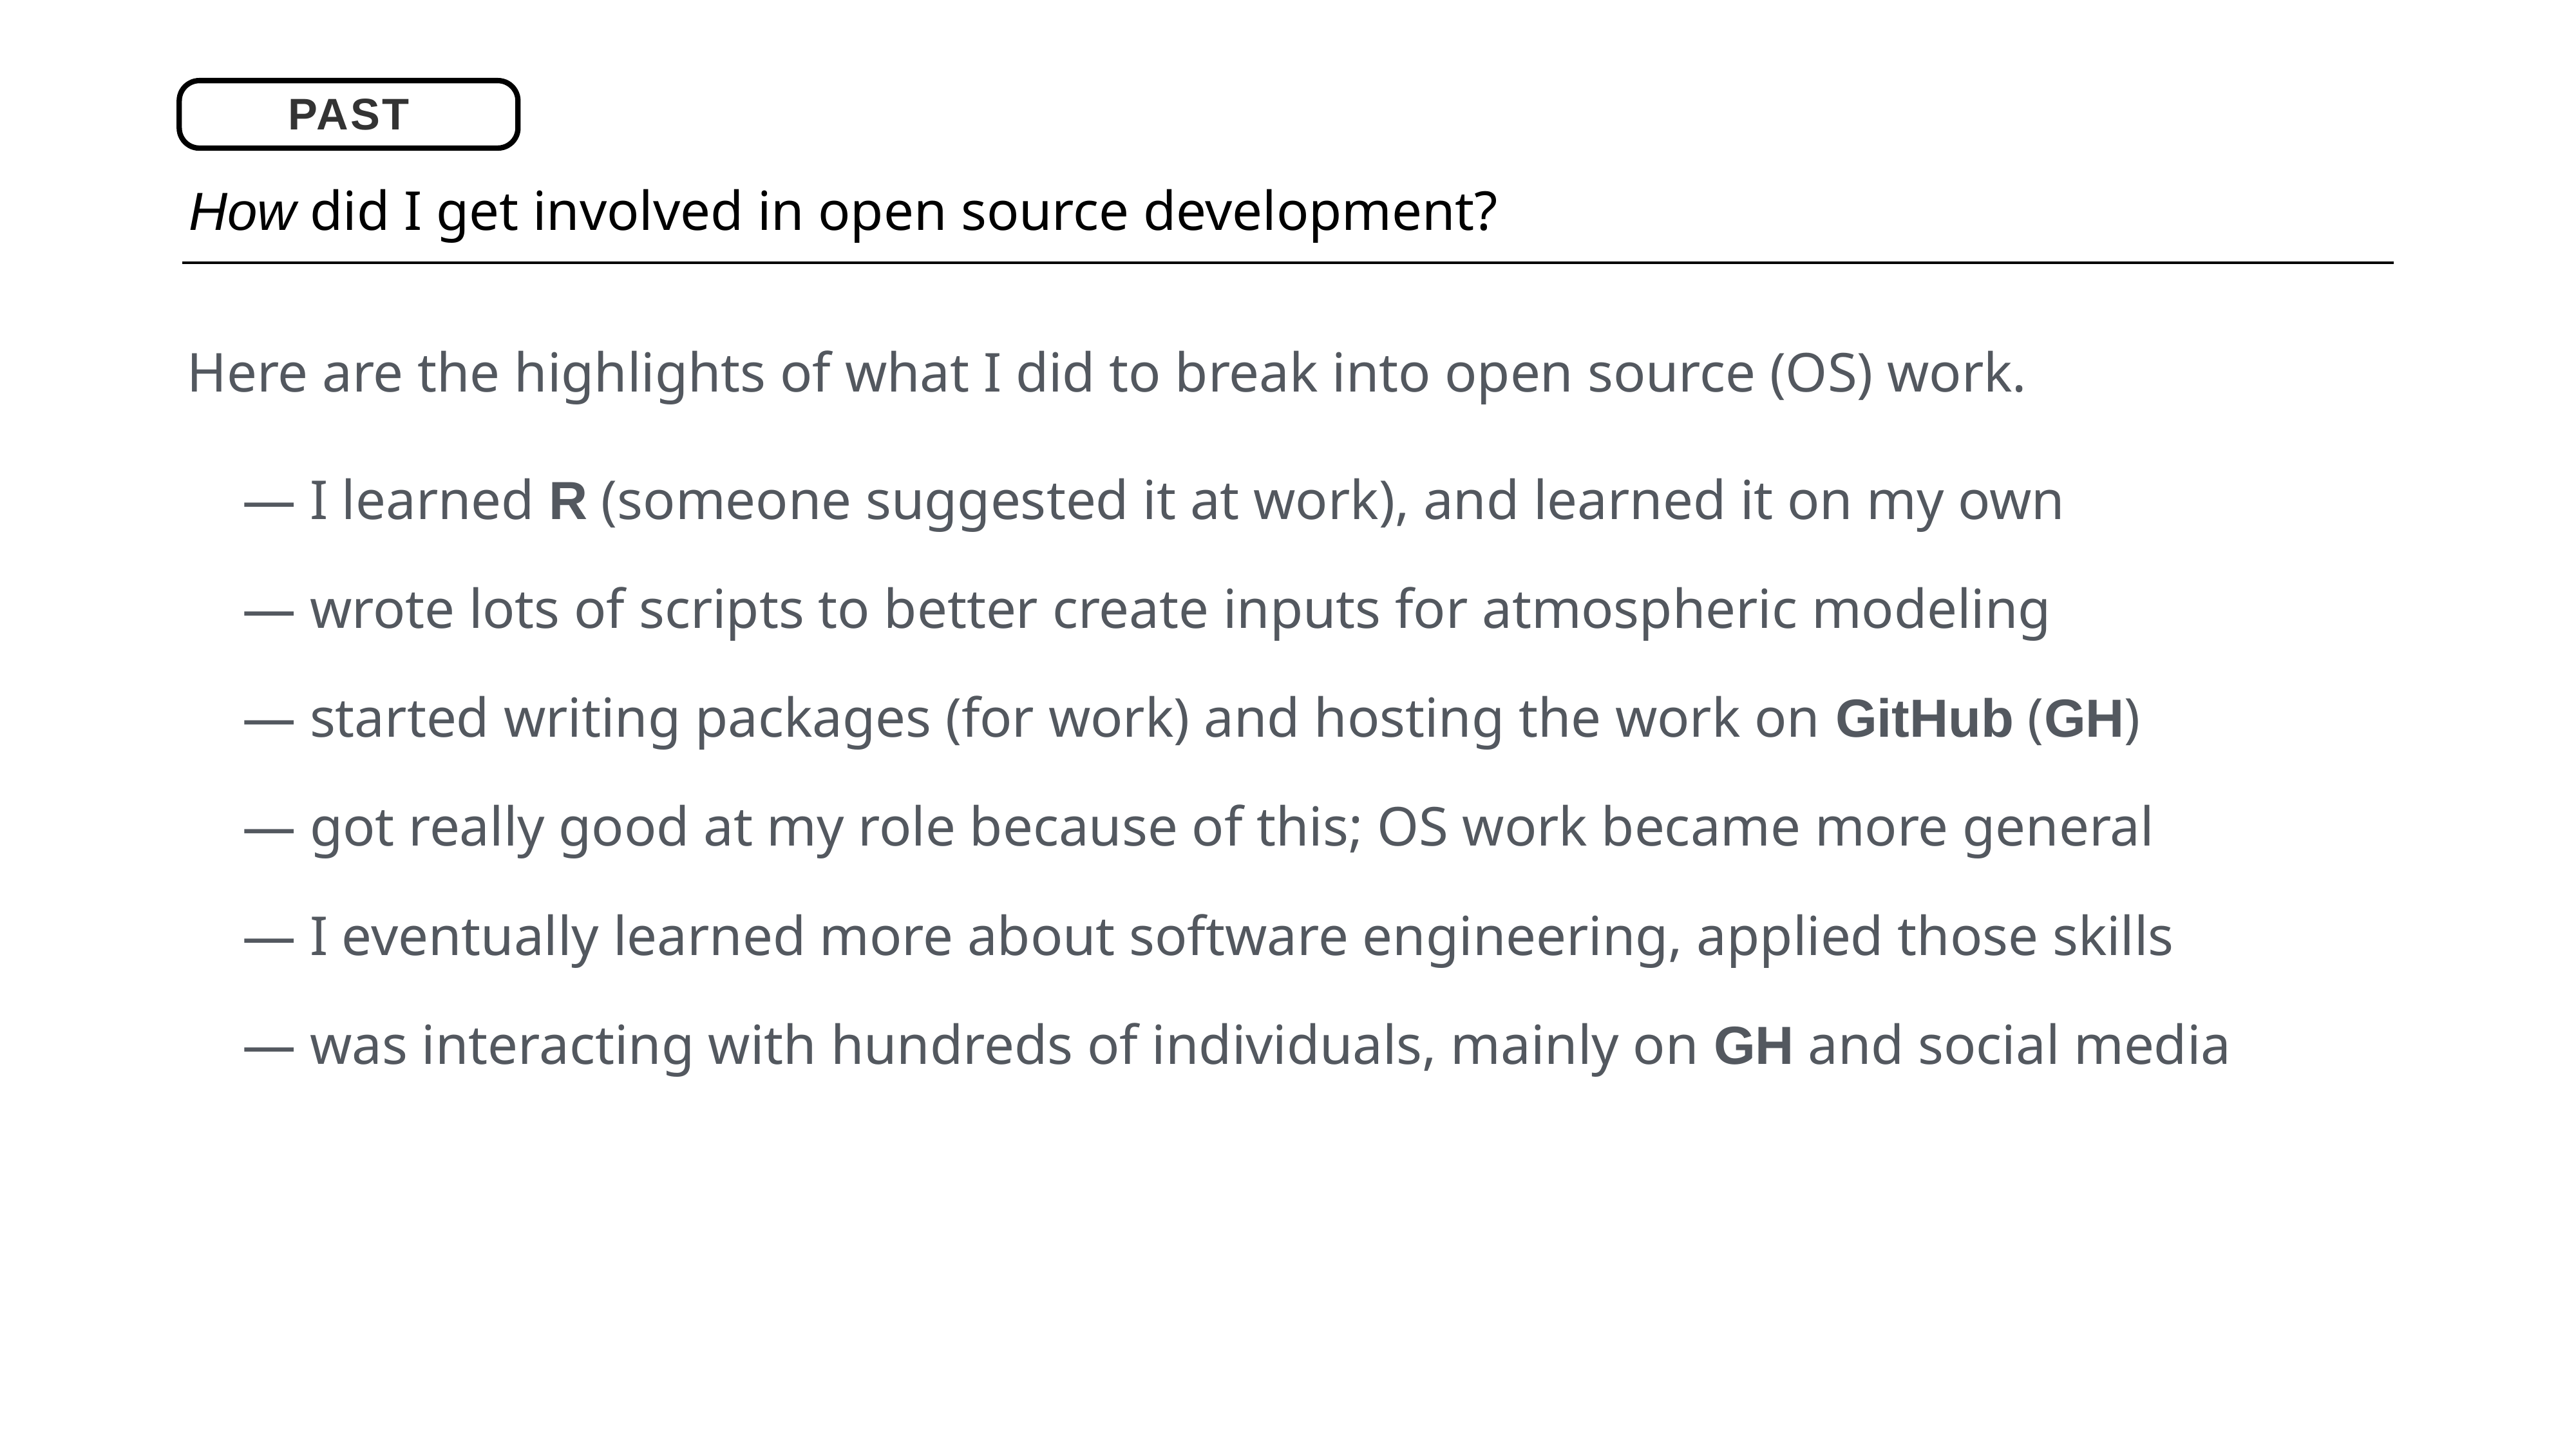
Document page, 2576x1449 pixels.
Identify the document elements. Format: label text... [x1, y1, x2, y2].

text_box — I learned R (someone suggested it at work), and learned it on my own [236, 456, 2360, 541]
text_box — wrote lots of scripts to better create inputs for atmospheric modeling [236, 565, 2360, 650]
text_box — I eventually learned more about software engineering, applied those skills [236, 892, 2448, 977]
text_box Here are the highlights of what I did to break into open source (OS) work. [182, 329, 2384, 414]
text_box — was interacting with hundreds of individuals, mainly on GH and social media [236, 1001, 2448, 1086]
text_box How did I get involved in open source development? [184, 167, 2014, 252]
text_box — got really good at my role because of this; OS work became more general [236, 782, 2448, 868]
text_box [139, 80, 558, 149]
text_box — started writing packages (for work) and hosting the work on GitHub (GH) [236, 674, 2360, 759]
